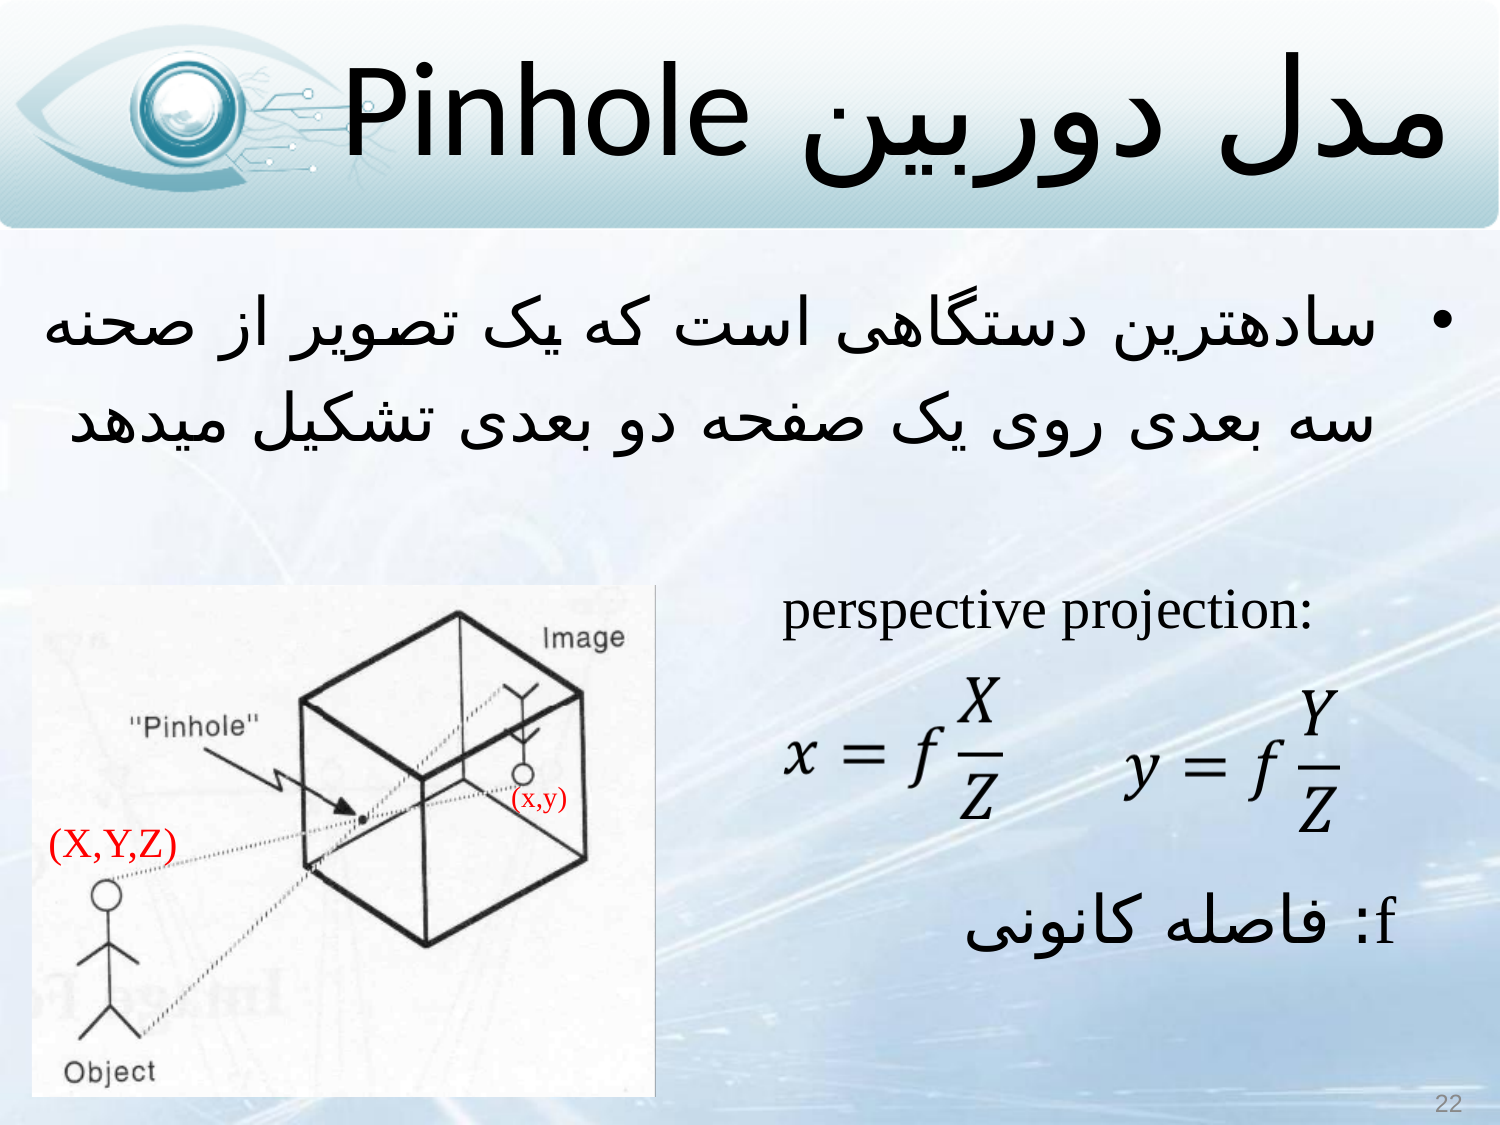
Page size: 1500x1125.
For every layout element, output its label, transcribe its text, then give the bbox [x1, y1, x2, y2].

picture [0, 230, 1500, 1125]
text_box perspective projection: [767, 562, 1354, 648]
text_box ساده‏ترین دستگاهی است که یک تصویر از صحنه سه بعدی روی یک صفحه دو بعدی تشکیل می‏دهد [27, 255, 1470, 462]
slide_number 22 [1127, 1072, 1478, 1125]
text_box f: فاصله کانونی [948, 869, 1412, 965]
text_box [1113, 681, 1351, 833]
title مدل دوربین Pinhole [0, 7, 1500, 195]
text_box [773, 668, 1013, 820]
